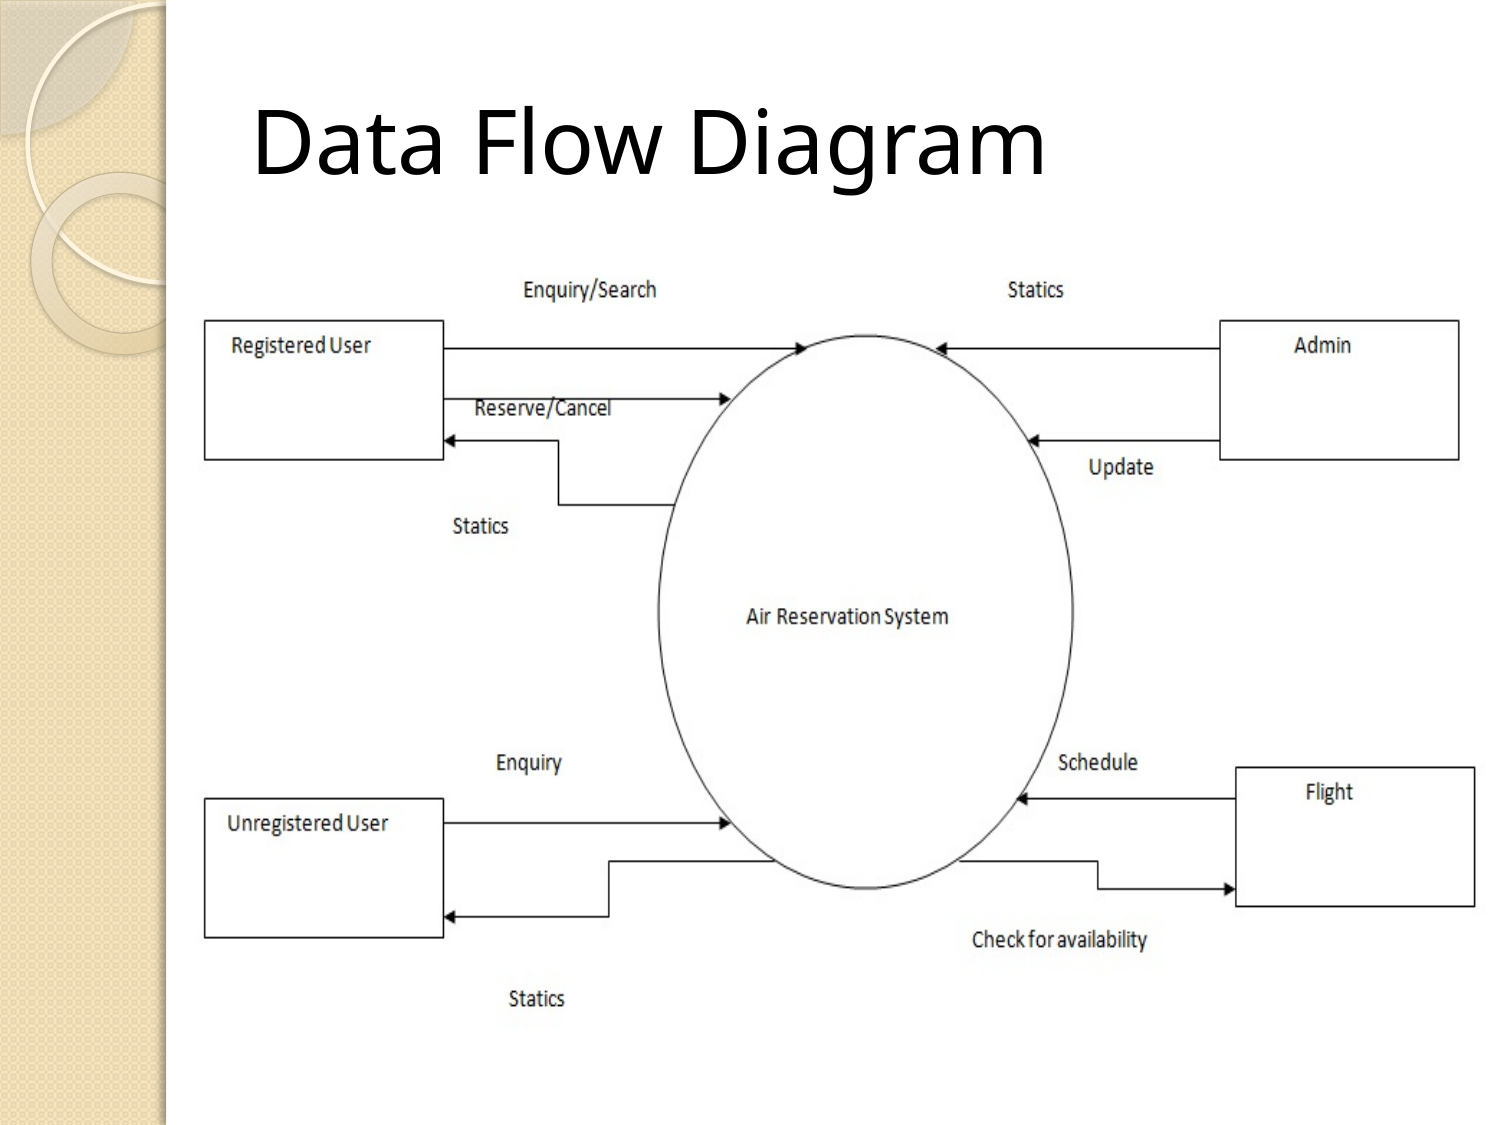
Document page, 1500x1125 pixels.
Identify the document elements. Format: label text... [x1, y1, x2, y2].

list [174, 249, 1500, 1038]
title Data Flow Diagram [235, 45, 1466, 233]
